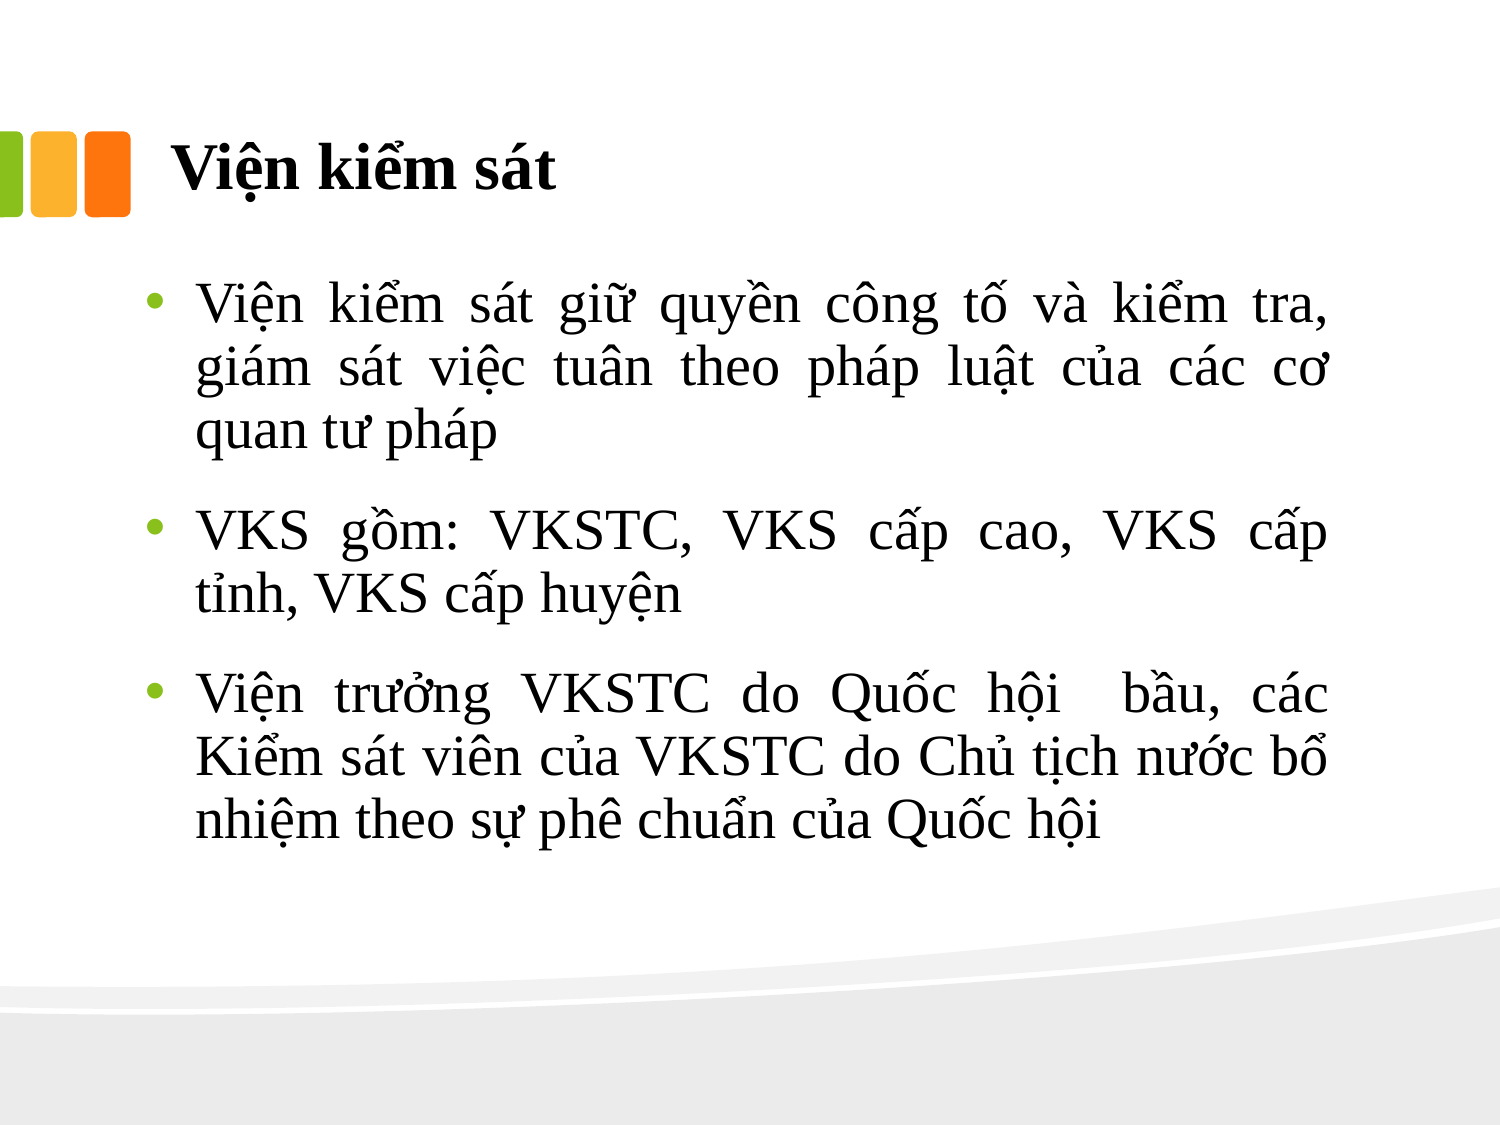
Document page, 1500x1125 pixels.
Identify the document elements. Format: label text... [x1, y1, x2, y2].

list Viện kiểm sát giữ quyền công tố và kiểm tra, giám sát việc tuân theo pháp luật của các cơ quan tư pháp VKS gồm: VKSTC, VKS cấp cao, VKS cấp tỉnh, VKS cấp huyện Viện trưởng VKSTC do Quốc hội bầu, các Kiểm sát viên của VKSTC do Chủ tịch nước bổ nhiệm theo sự phê chuẩn của Quốc hội [125, 262, 1350, 1038]
title Viện kiểm sát [150, 0, 1350, 213]
